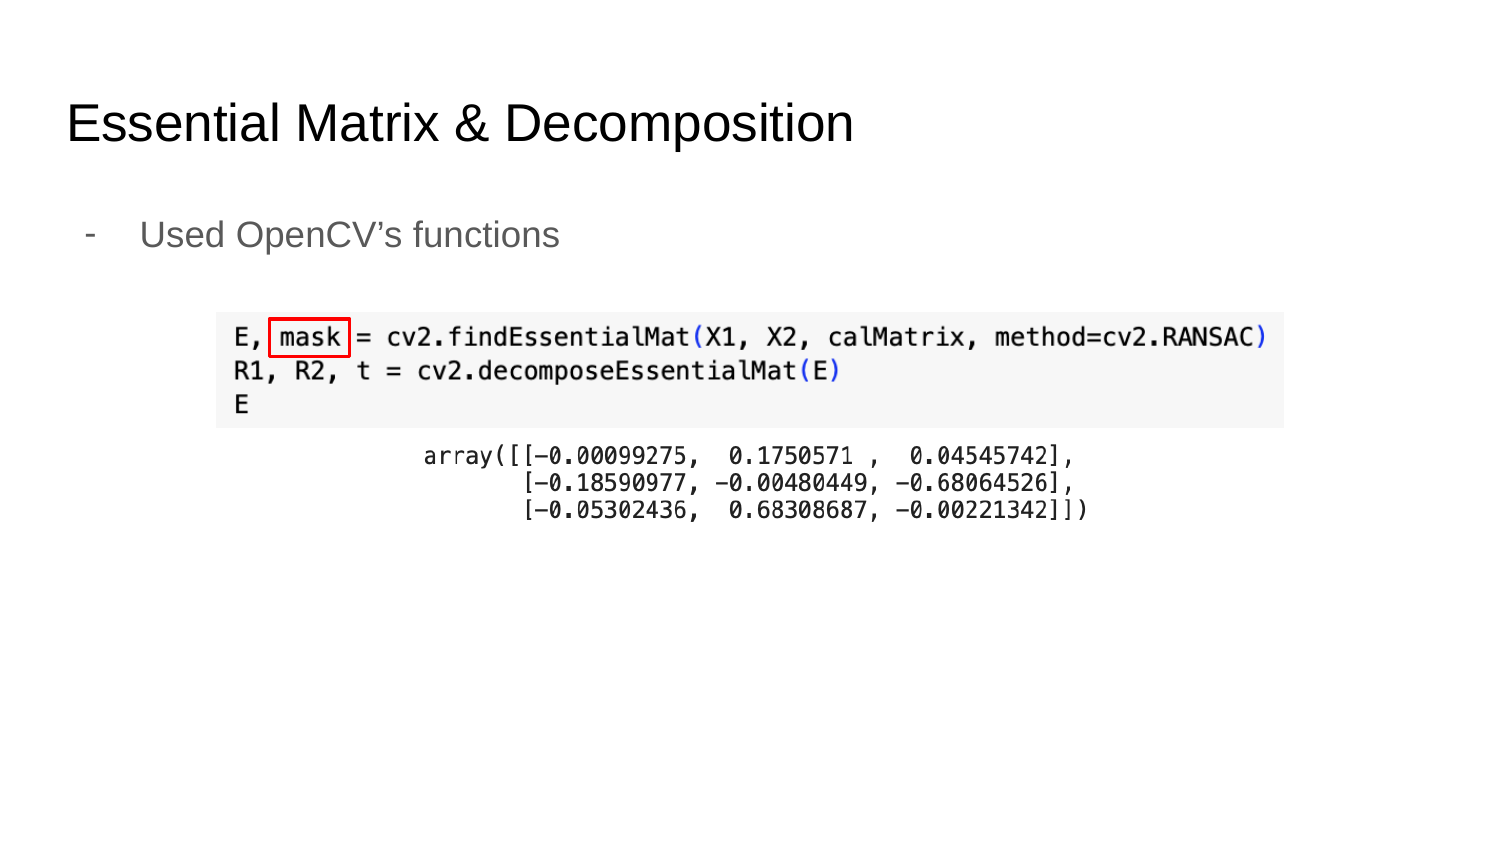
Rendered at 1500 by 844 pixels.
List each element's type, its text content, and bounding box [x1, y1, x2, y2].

list Used OpenCV’s functions [51, 189, 1449, 270]
picture [408, 437, 1092, 532]
title Essential Matrix & Decomposition [51, 72, 1449, 167]
picture [216, 312, 1284, 429]
